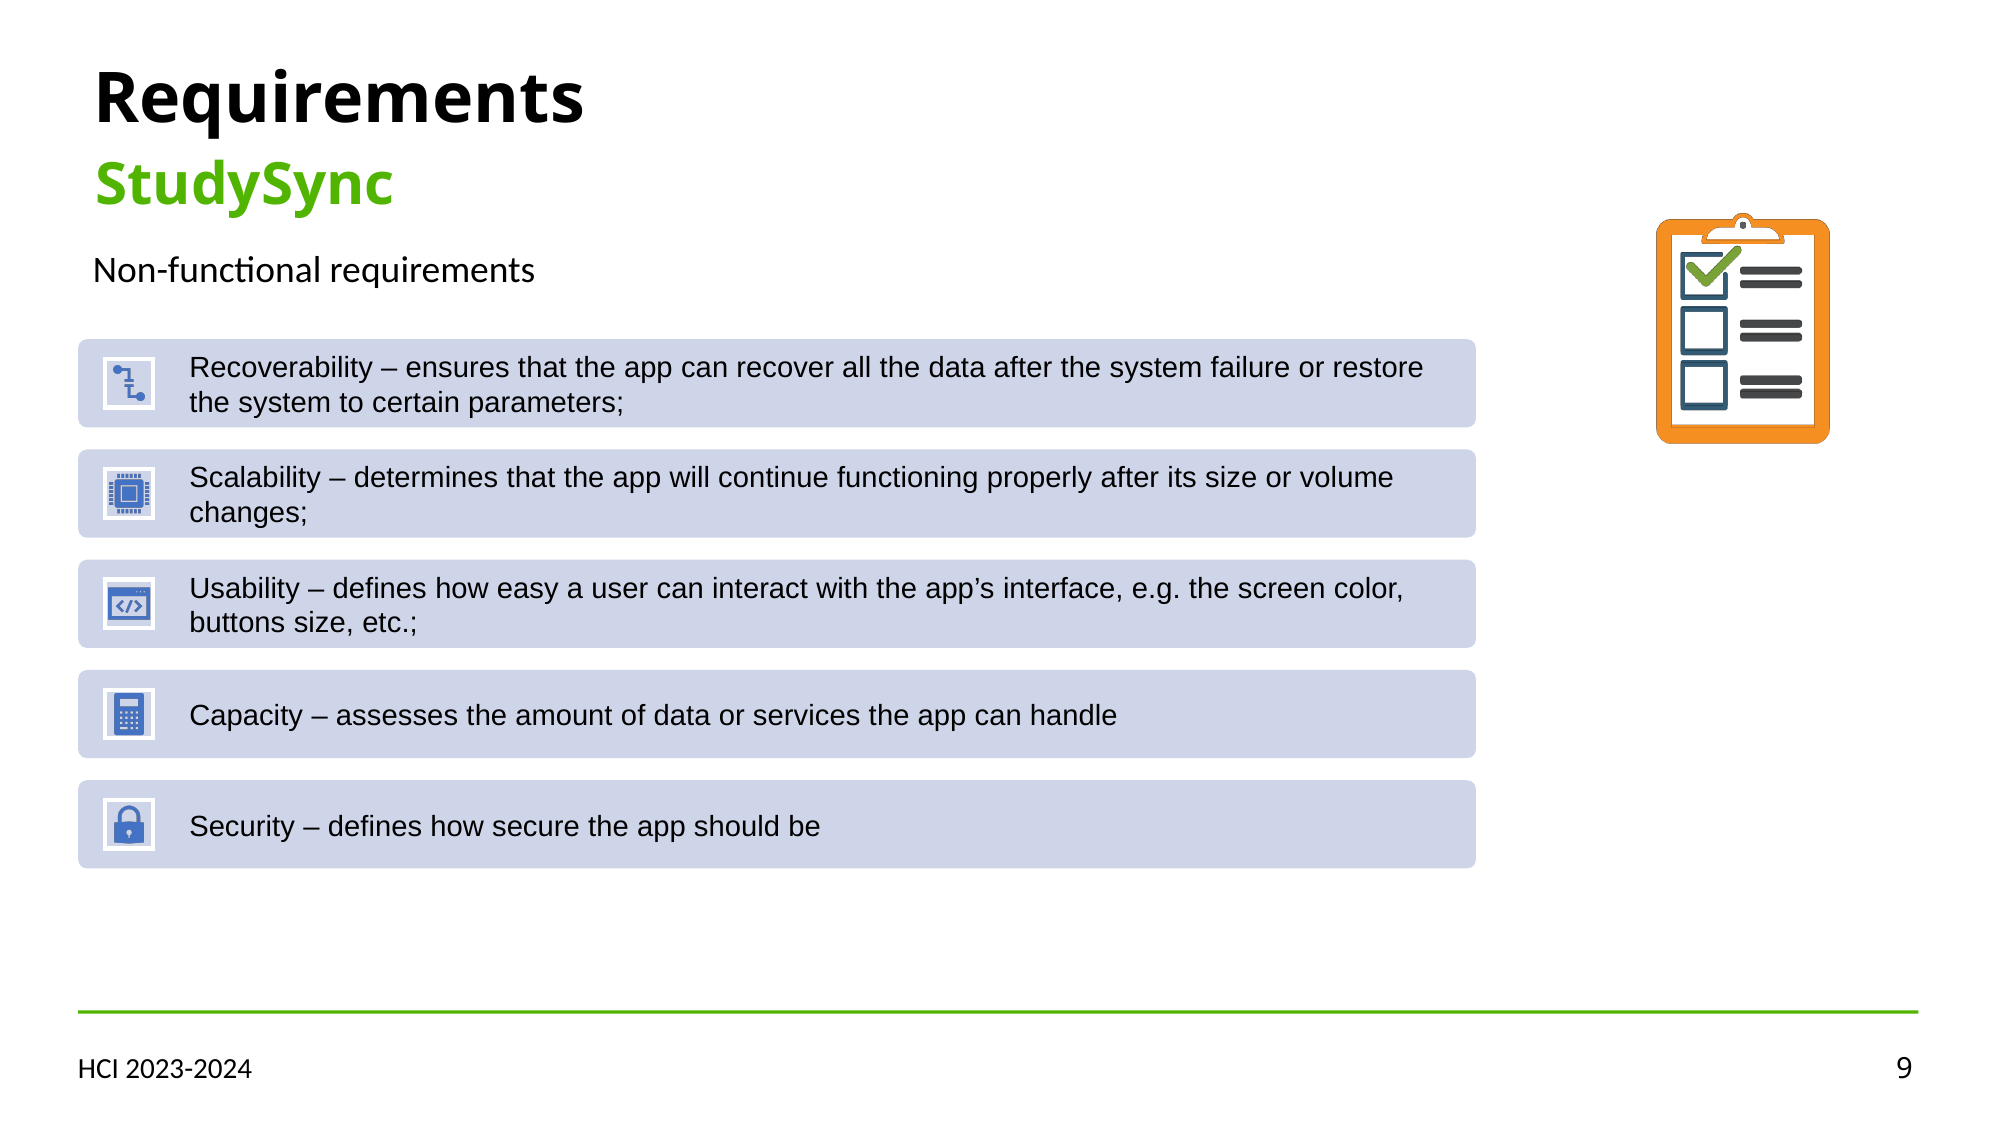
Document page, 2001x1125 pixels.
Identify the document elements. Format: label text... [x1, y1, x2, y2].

text_box Requirements [78, 54, 1921, 146]
text_box HCI 2023-2024 [63, 1041, 606, 1092]
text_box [77, 338, 1477, 870]
text_box Non-functional requirements [78, 237, 612, 337]
text_box 9 [1807, 1041, 1928, 1092]
picture [1537, 198, 1950, 489]
text_box StudySync [95, 146, 1921, 287]
